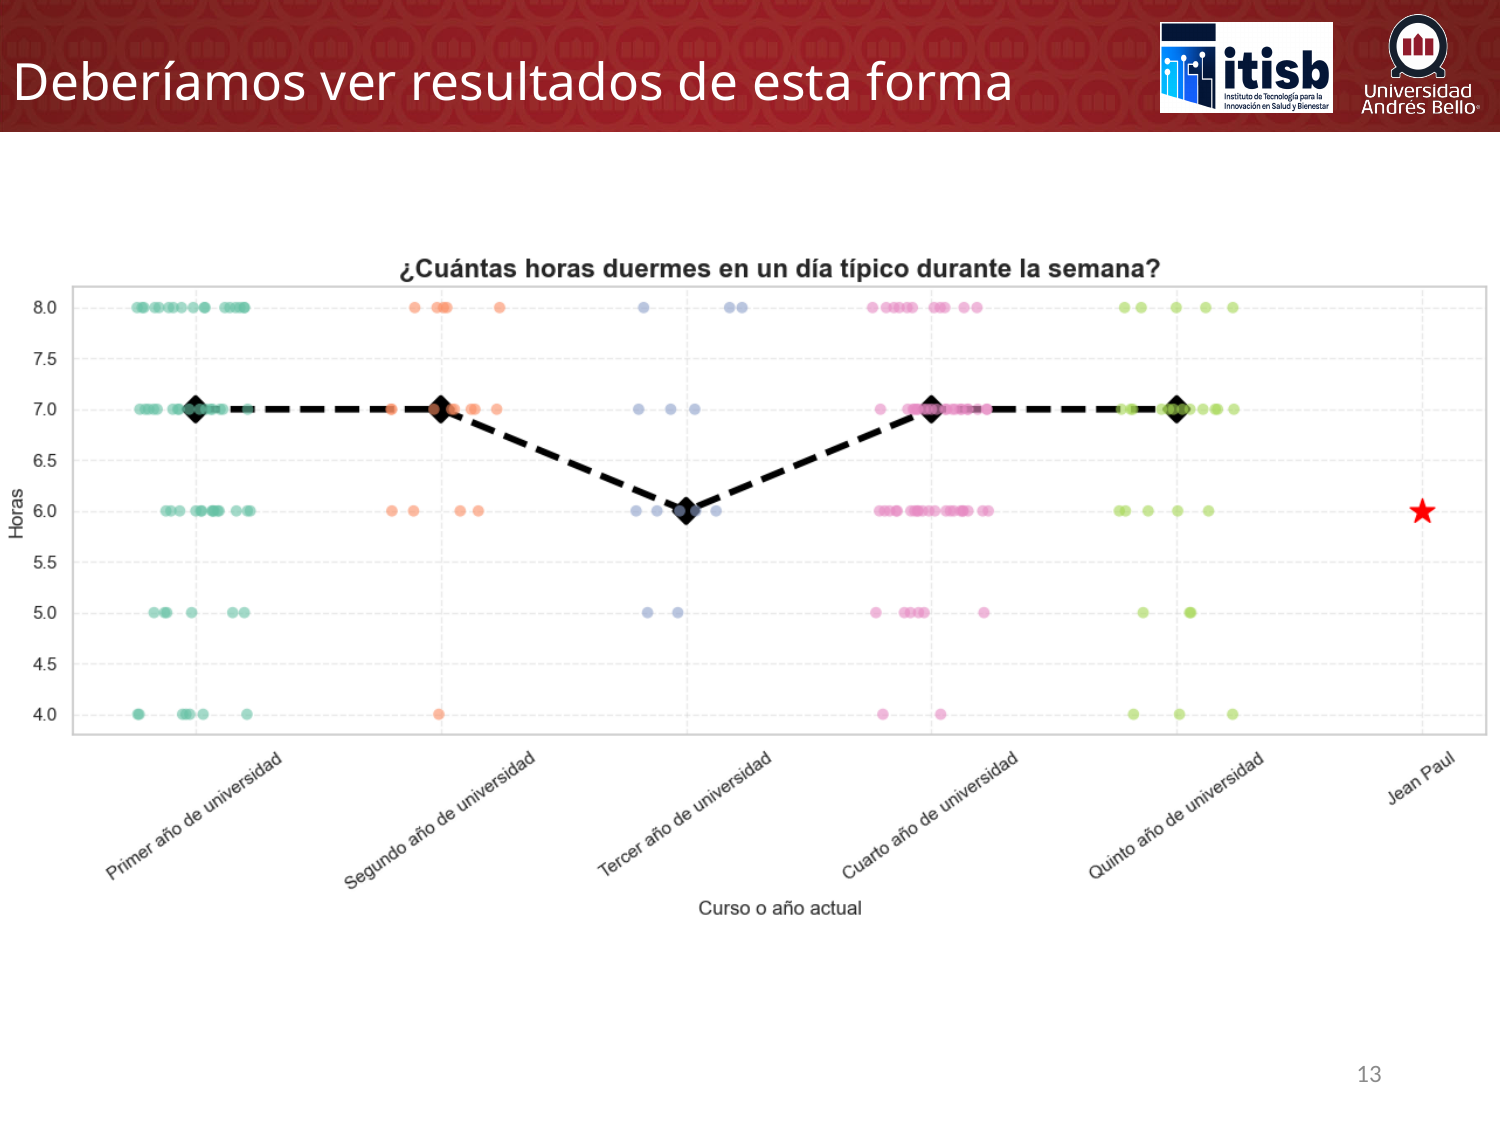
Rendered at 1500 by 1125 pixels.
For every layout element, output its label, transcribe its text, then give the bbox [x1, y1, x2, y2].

slide_number 13 [1059, 1042, 1397, 1103]
picture [0, 0, 1500, 132]
title Deberíamos ver resultados de esta forma [0, 33, 1204, 135]
picture [0, 247, 1498, 930]
